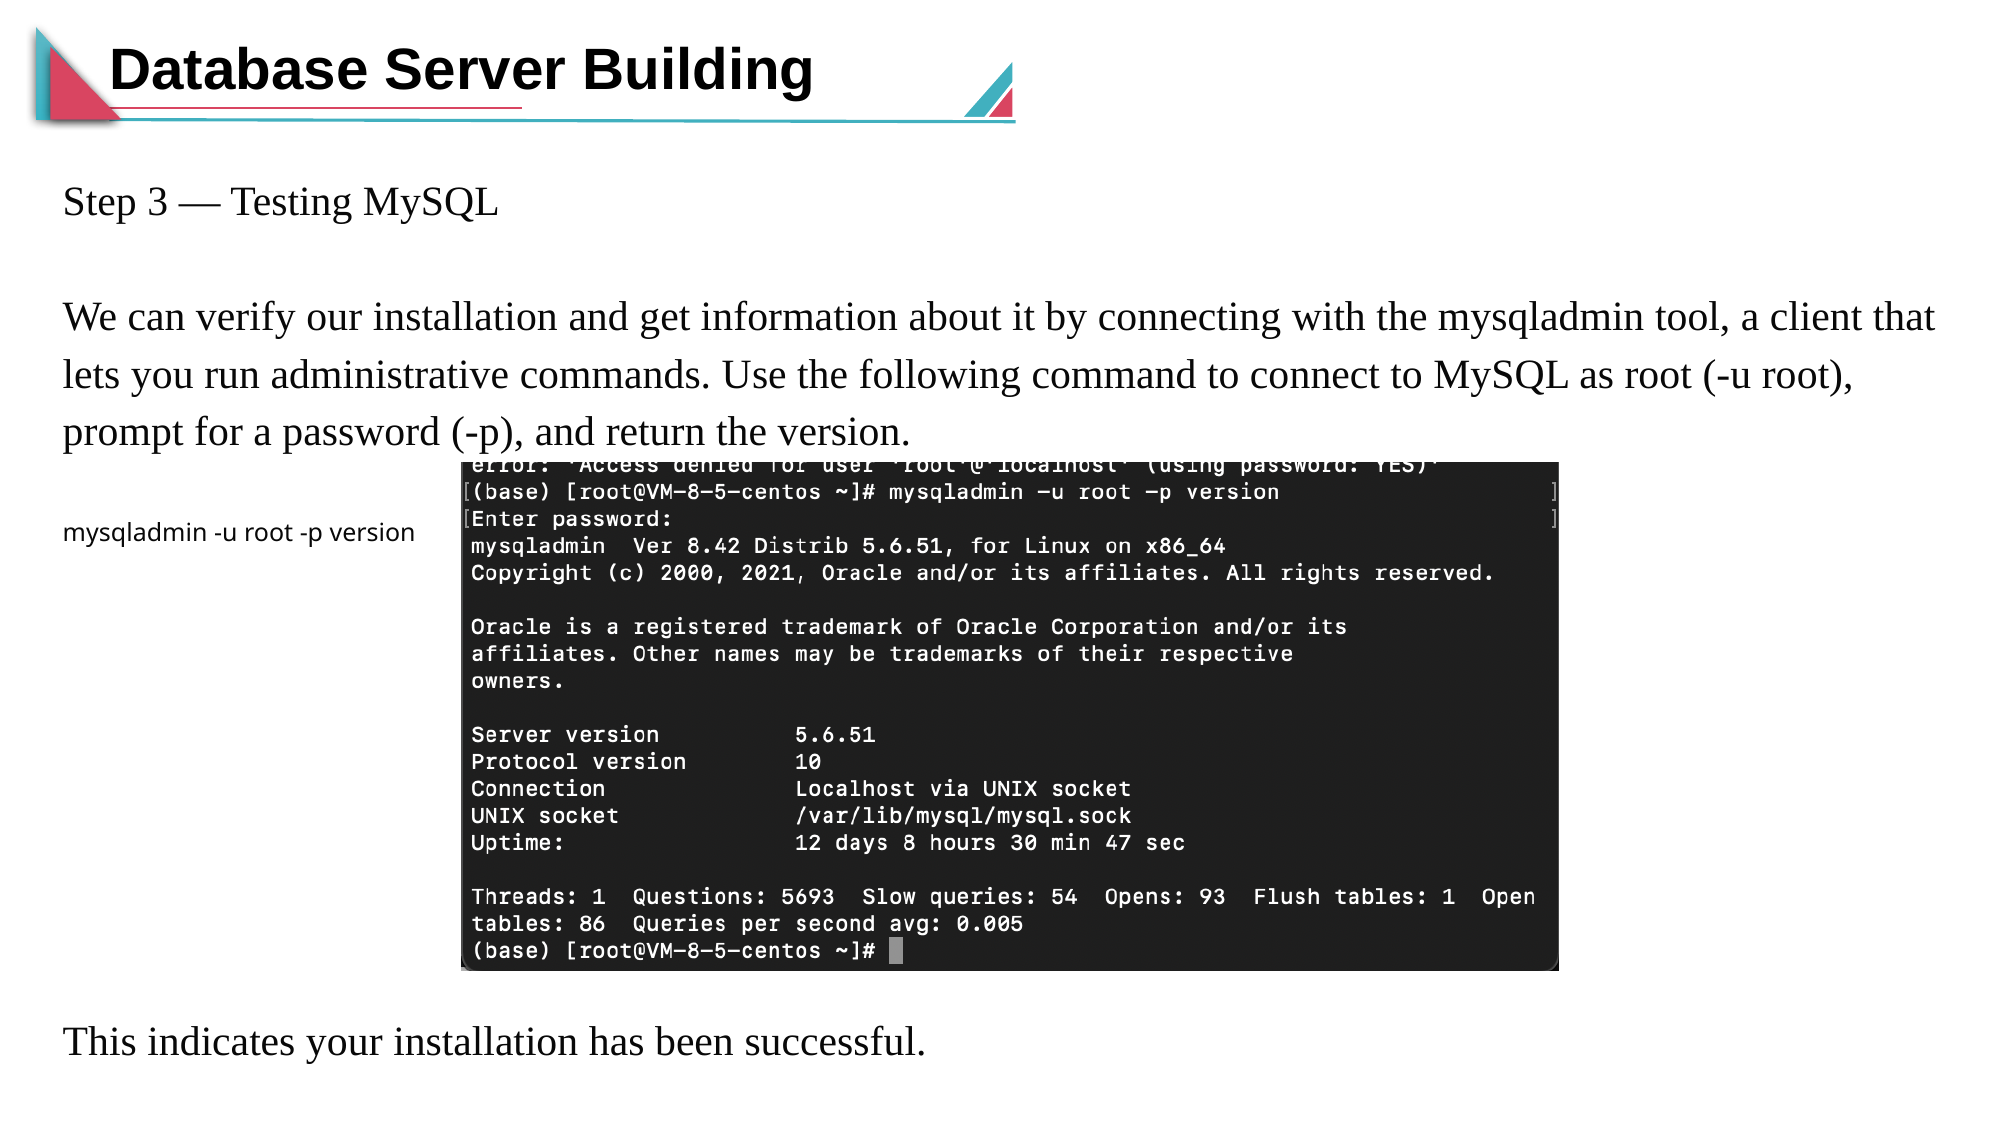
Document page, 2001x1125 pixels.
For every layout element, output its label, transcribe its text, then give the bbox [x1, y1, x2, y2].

text_box Step 3 — Testing MySQL We can verify our installation and get information about it by connecting with the mysqladmin tool, a client that lets you run administrative commands. Use the following command to connect to MySQL as root (-u root), prompt for a password (-p), and return the version. mysqladmin -u root -p version This indicates your installation has been successful. [47, 151, 1972, 1079]
picture [461, 462, 1559, 972]
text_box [35, 23, 1073, 122]
